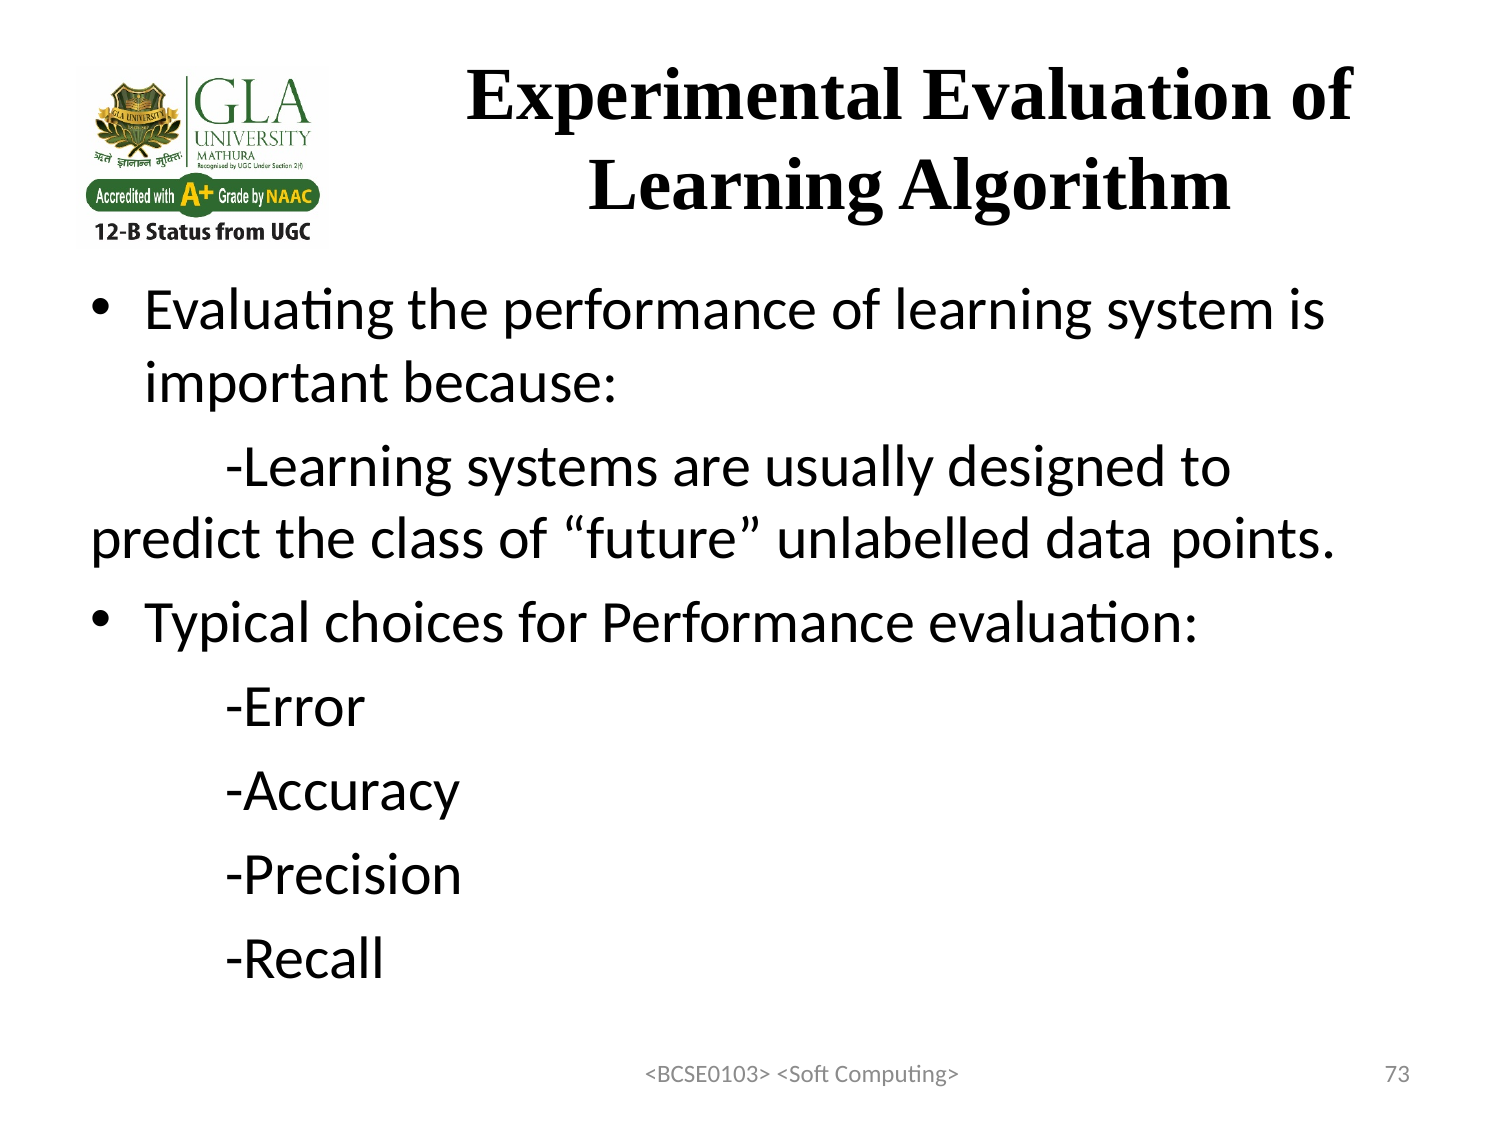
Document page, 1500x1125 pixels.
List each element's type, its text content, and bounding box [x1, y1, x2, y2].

list Evaluating the performance of learning system is important because: -Learning systems are usually designed to predict the class of “future” unlabelled data points. Typical choices for Performance evaluation: -Error -Accuracy -Precision -Recall [75, 262, 1425, 1005]
title Experimental Evaluation of Learning Algorithm [395, 45, 1425, 225]
slide_number 73 [1074, 1042, 1425, 1103]
picture [76, 66, 329, 249]
footer <BCSE0103> <Soft Computing> [512, 1042, 1074, 1103]
